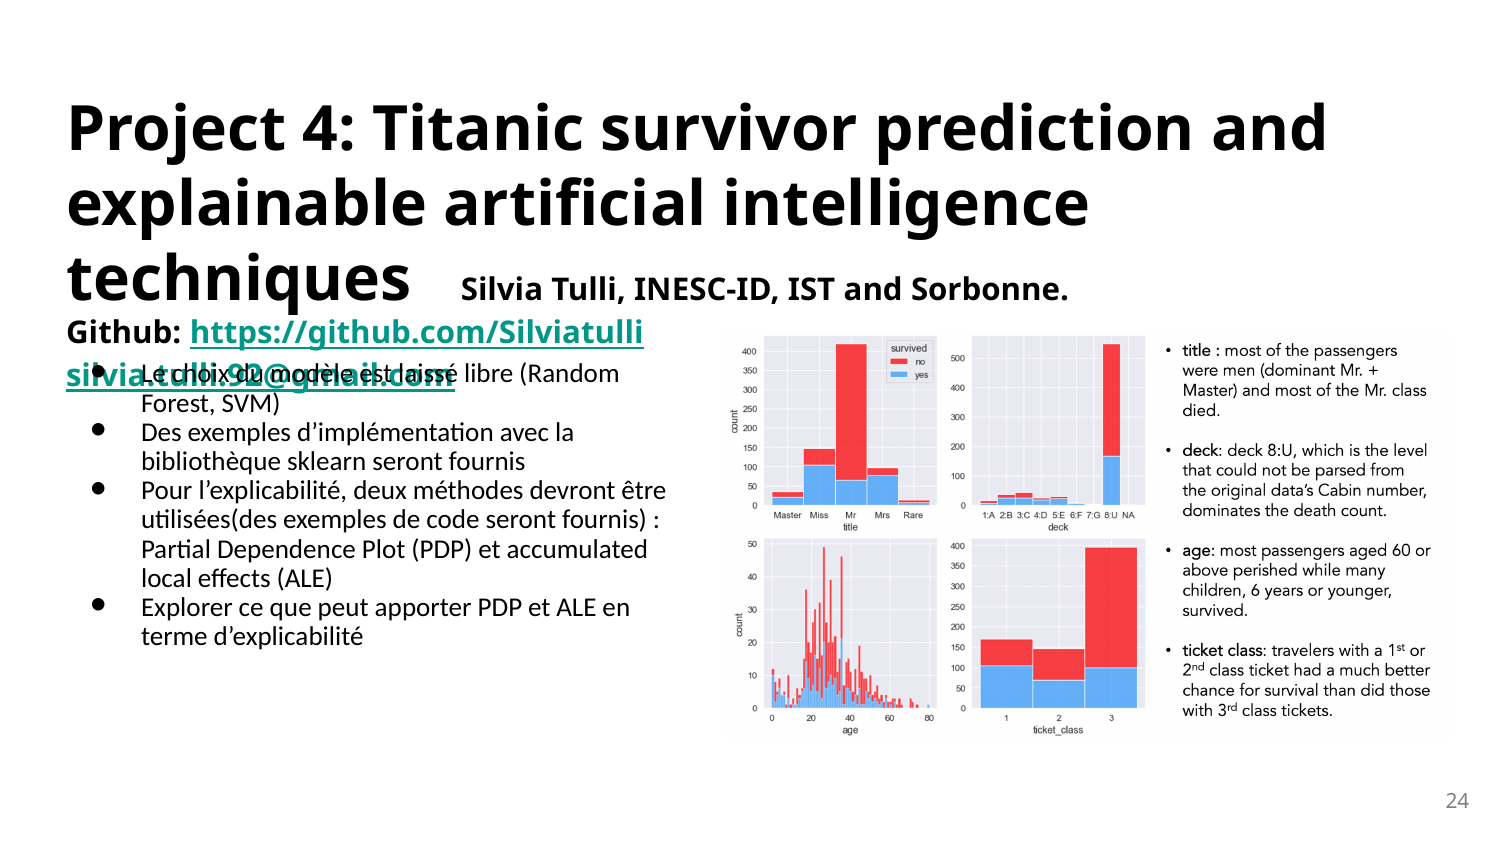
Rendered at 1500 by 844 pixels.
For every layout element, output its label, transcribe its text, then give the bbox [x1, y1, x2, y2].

list Le choix du modèle est laissé libre (Random Forest, SVM) Des exemples d’implémentation avec la bibliothèque sklearn seront fournis Pour l’explicabilité, deux méthodes devront être utilisées(des exemples de code seront fournis) : Partial Dependence Plot (PDP) et accumulated local effects (ALE) Explorer ce que peut apporter PDP et ALE en terme d’explicabilité [51, 344, 705, 730]
title Project 4: Titanic survivor prediction and explainable artificial intelligence techniques Silvia Tulli, INESC-ID, IST and Sorbonne. Github: https://github.com/Silviatulli silvia.tulli.92@gmail.com [51, 72, 1449, 176]
picture [726, 331, 1451, 740]
slide_number ‹#› [1394, 769, 1484, 834]
